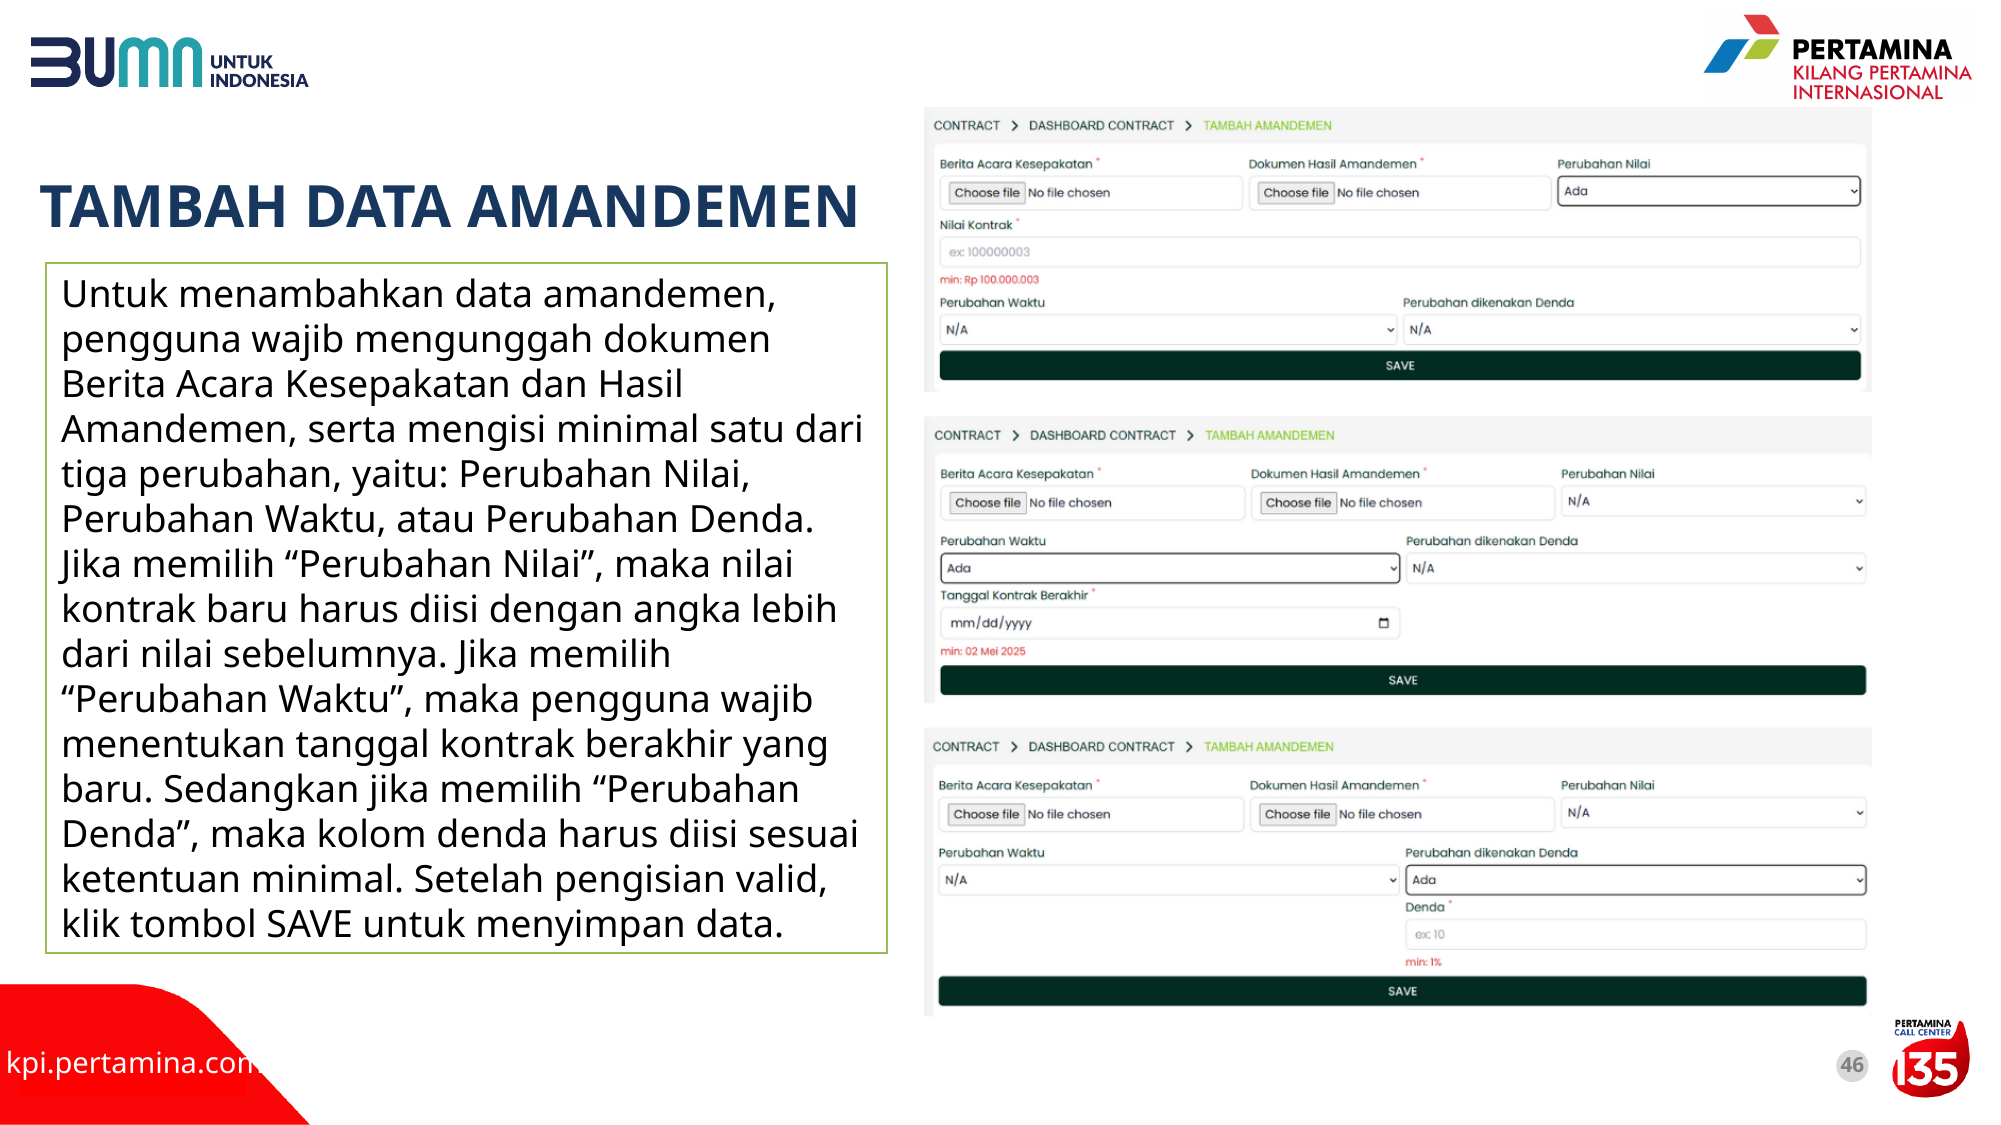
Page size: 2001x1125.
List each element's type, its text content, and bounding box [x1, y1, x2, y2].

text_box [1, 1, 614, 122]
picture [1701, 11, 1974, 103]
title TAMBAH DATA AMANDEMEN [25, 166, 924, 252]
text_box Untuk menambahkan data amandemen, pengguna wajib mengunggah dokumen Berita Acara Kesepakatan dan Hasil Amandemen, serta mengisi minimal satu dari tiga perubahan, yaitu: Perubahan Nilai, Perubahan Waktu, atau Perubahan Denda. Jika memilih “Perubahan Nilai”, maka nilai kontrak baru harus diisi dengan angka lebih dari nilai sebelumnya. Jika memilih “Perubahan Waktu”, maka pengguna wajib menentukan tanggal kontrak berakhir yang baru. Sedangkan jika memilih “Perubahan Denda”, maka kolom denda harus diisi sesuai ketentuan minimal. Setelah pengisian valid, klik tombol SAVE untuk menyimpan data. [45, 262, 888, 954]
picture [0, 107, 2001, 1125]
